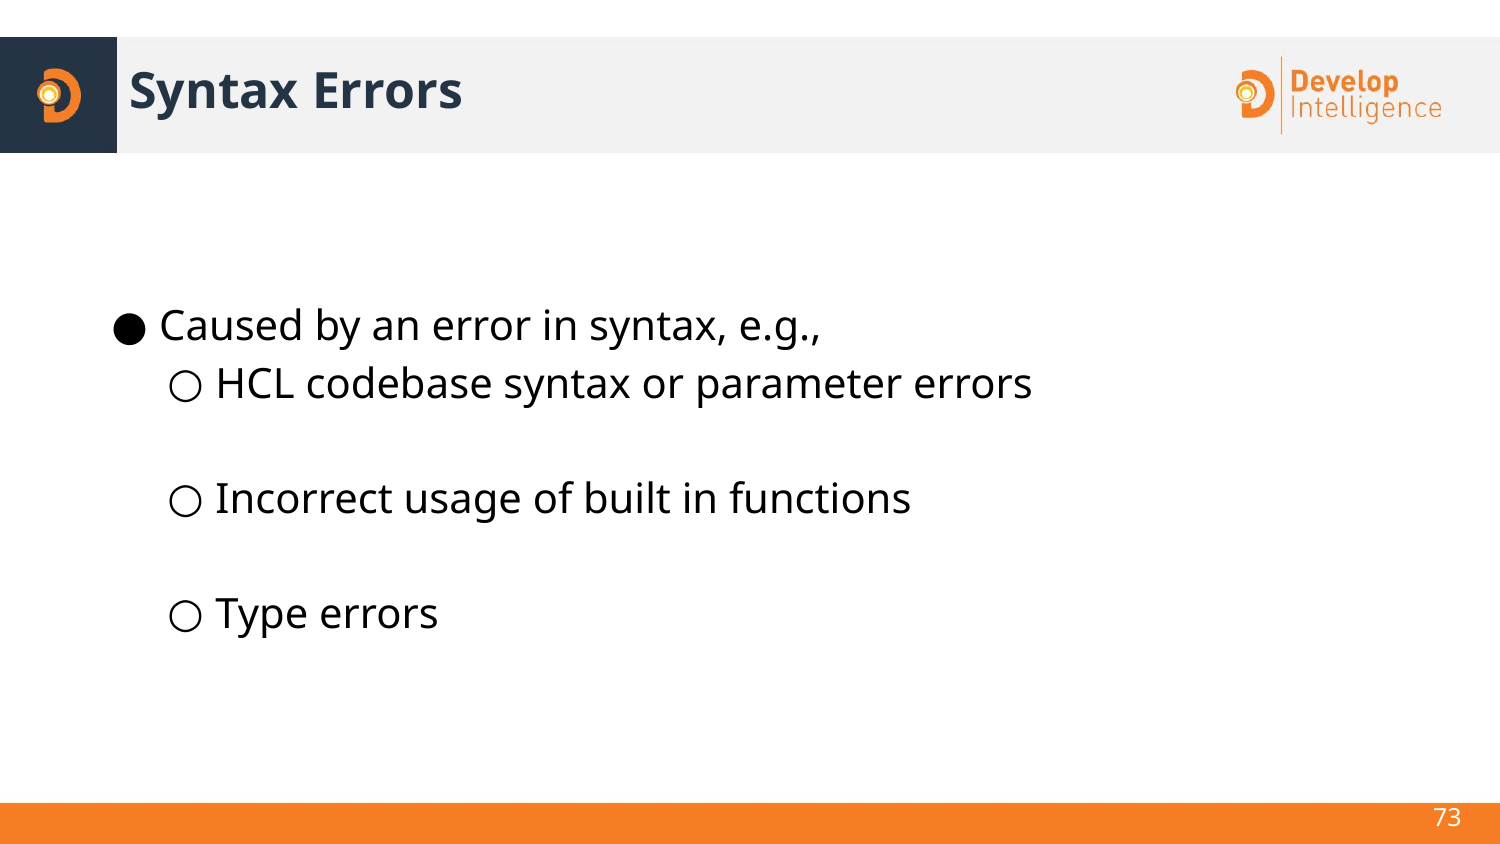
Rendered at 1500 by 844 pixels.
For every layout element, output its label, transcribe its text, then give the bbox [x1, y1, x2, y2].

list Caused by an error in syntax, e.g., HCL codebase syntax or parameter errors Incorrect usage of built in functions Type errors [102, 285, 1396, 758]
picture [0, 0, 1500, 844]
slide_number <number> [1396, 800, 1499, 838]
title Syntax Errors [118, 36, 1500, 148]
